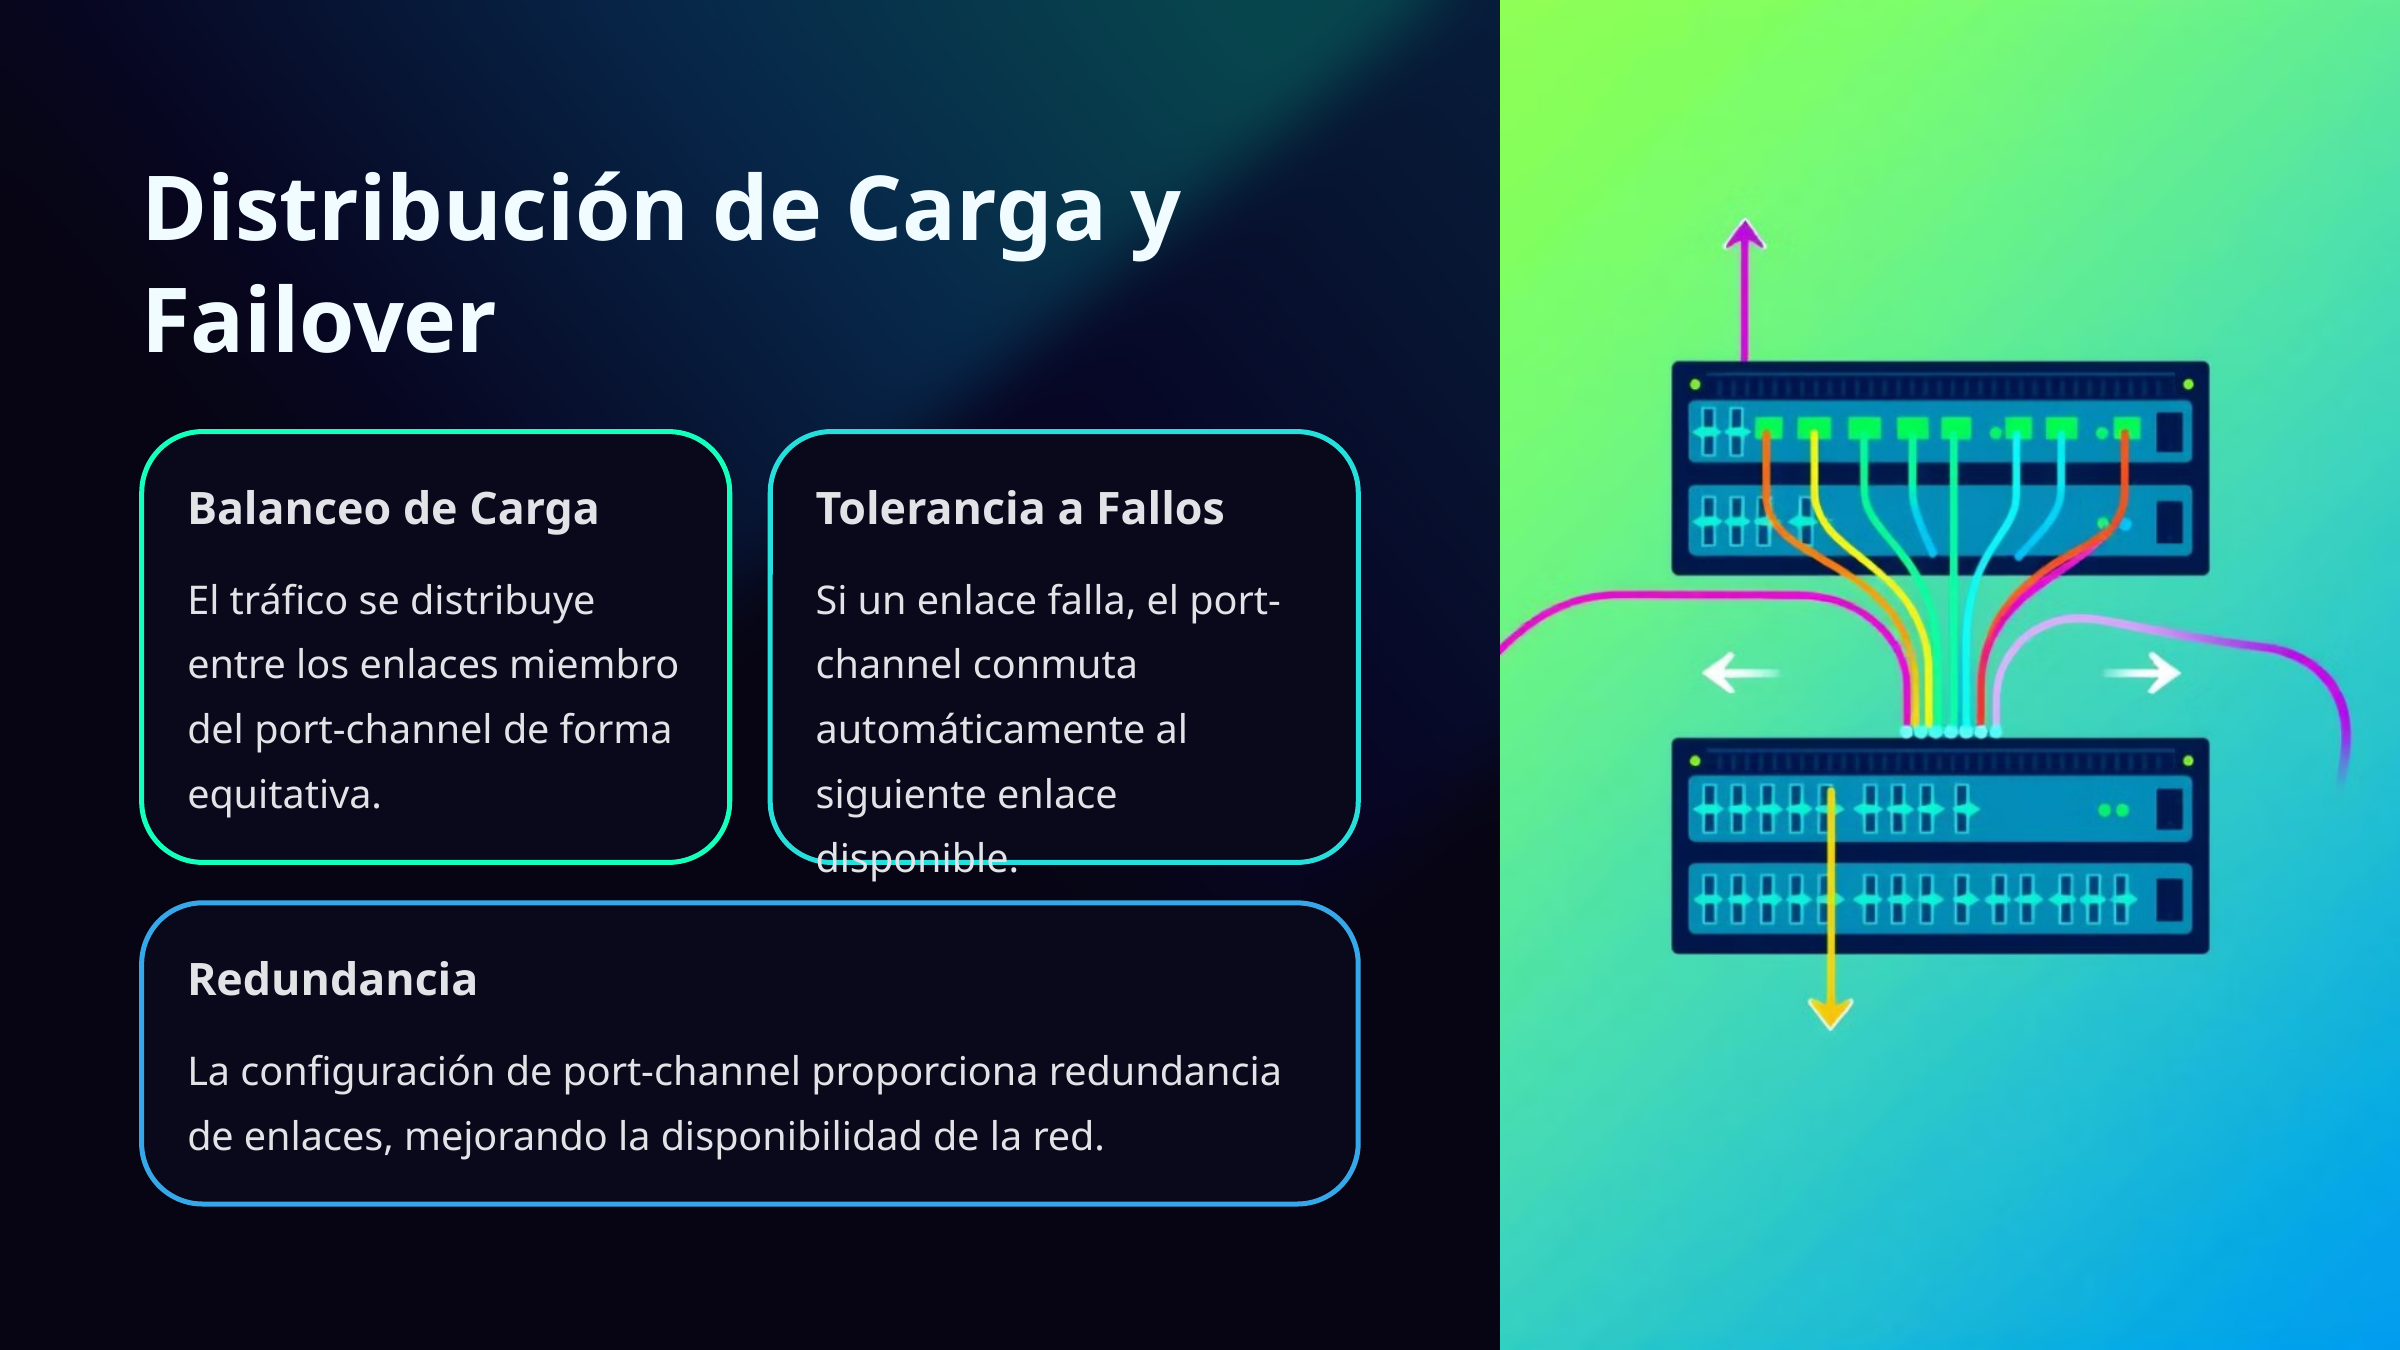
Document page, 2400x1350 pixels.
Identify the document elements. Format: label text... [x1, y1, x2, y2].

text_box La configuración de port-channel proporciona redundancia de enlaces, mejorando la disponibilidad de la red. [187, 1028, 1313, 1159]
text_box [141, 902, 1359, 1205]
picture [1499, 0, 2400, 1350]
text_box [770, 431, 1359, 863]
text_box Tolerancia a Fallos [815, 477, 1266, 534]
text_box Si un enlace falla, el port-channel conmuta automáticamente al siguiente enlace disponible. [815, 557, 1313, 817]
text_box El tráfico se distribuye entre los enlaces miembro del port-channel de forma equitativa. [187, 557, 685, 817]
text_box [141, 431, 730, 863]
text_box Balanceo de Carga [187, 477, 638, 534]
text_box Distribución de Carga y Failover [141, 145, 1359, 371]
text_box Redundancia [187, 948, 638, 1005]
